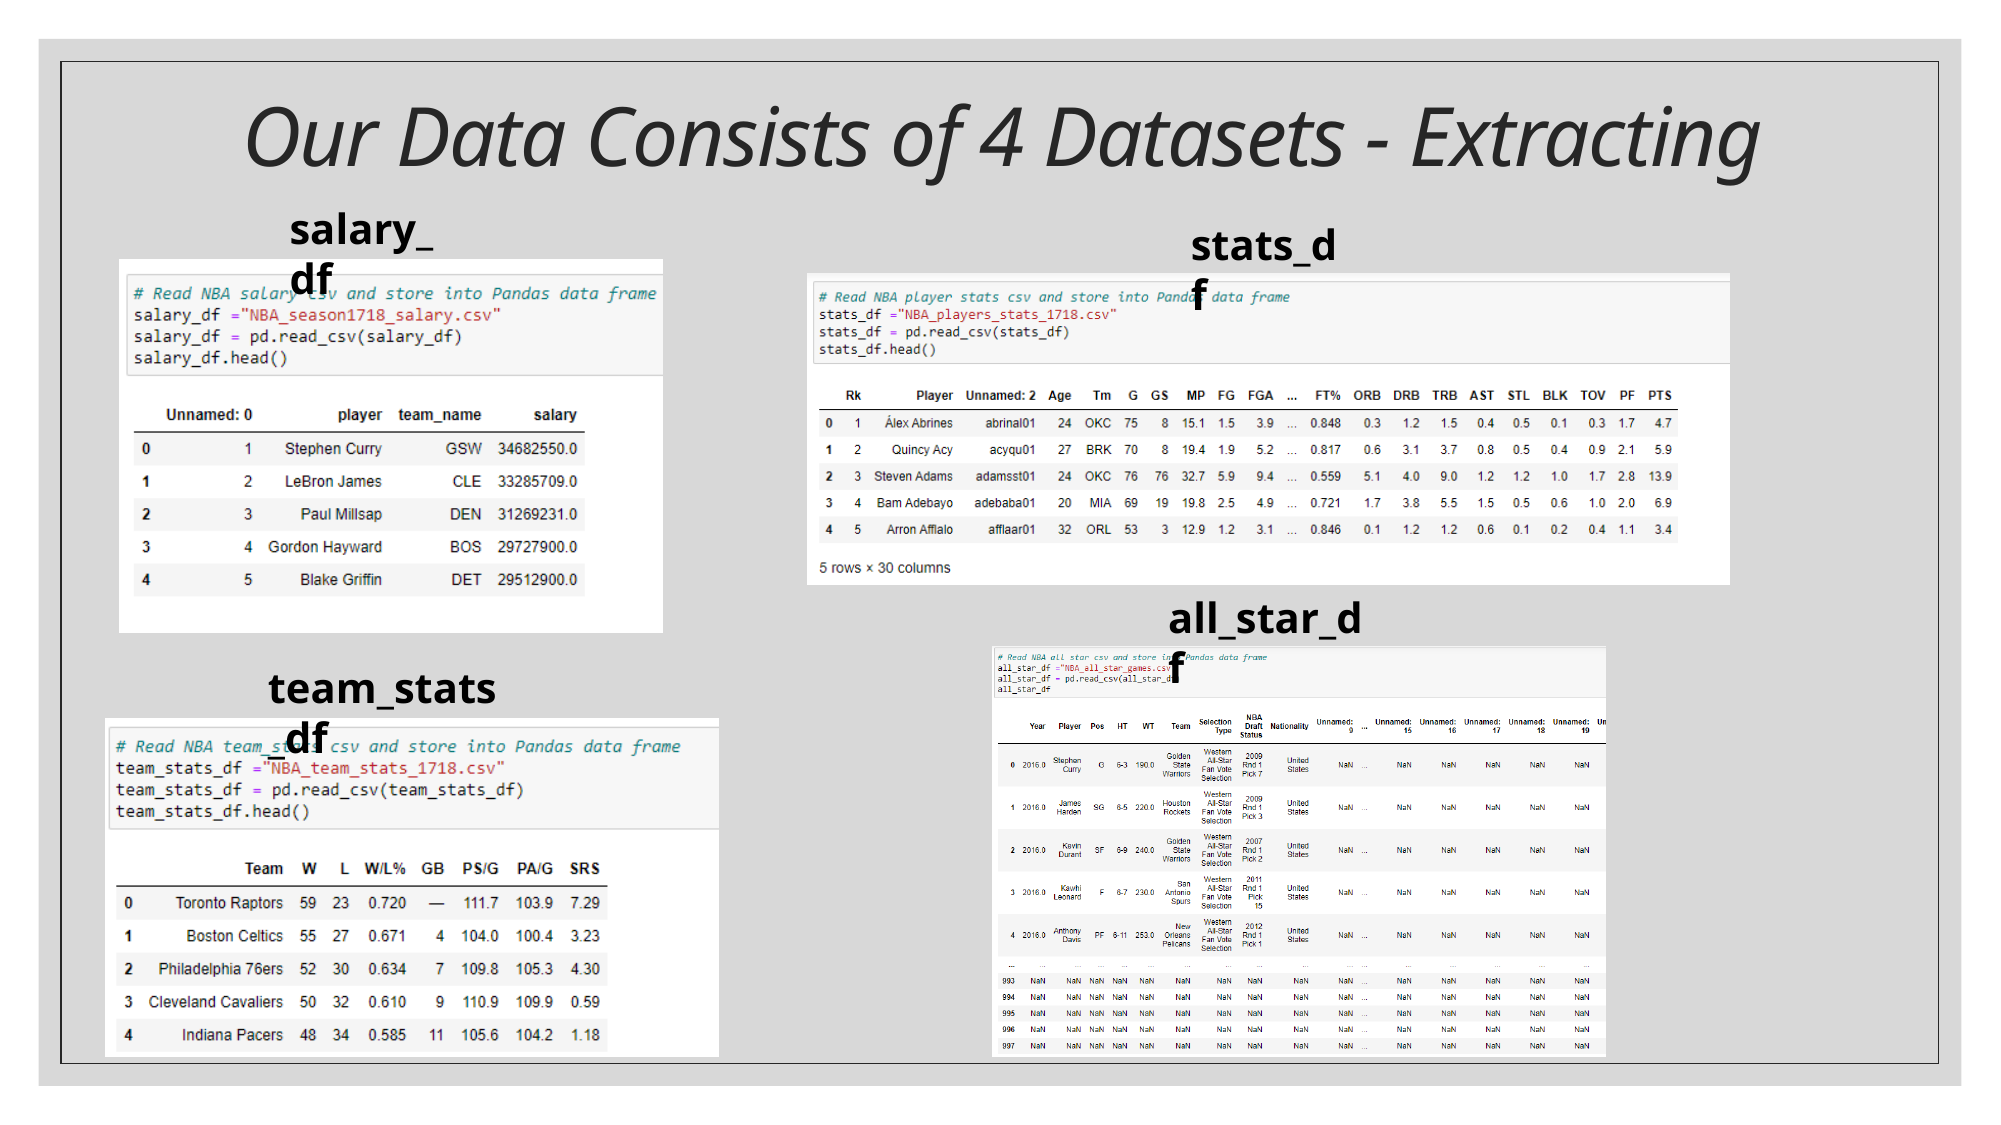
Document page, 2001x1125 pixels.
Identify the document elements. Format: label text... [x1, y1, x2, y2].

text_box all_star_df [1153, 592, 1384, 642]
text_box stats_df [1176, 211, 1362, 269]
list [119, 259, 663, 633]
picture [105, 718, 719, 1057]
picture [992, 646, 1606, 1057]
text_box salary_df [274, 195, 465, 256]
text_box team_stats_df [253, 654, 529, 715]
title Our Data Consists of 4 Datasets - Extracting [174, 79, 1810, 201]
picture [807, 273, 1730, 585]
